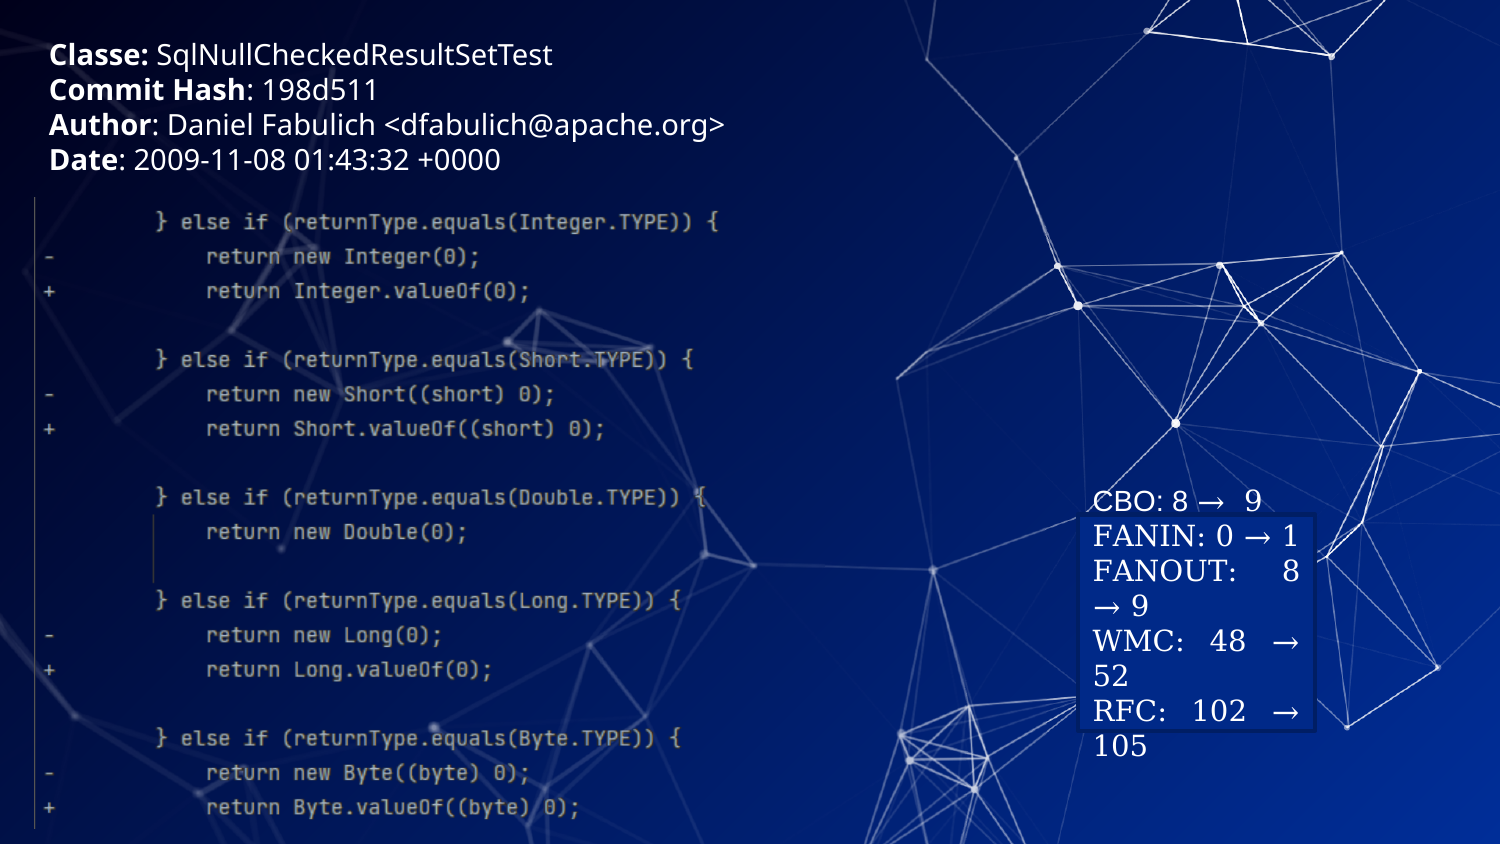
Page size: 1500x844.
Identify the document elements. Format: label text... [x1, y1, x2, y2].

picture [0, 0, 1500, 844]
text_box CBO: 8 → 9 FANIN: 0 → 1 FANOUT: 8 → 9 WMC: 48 → 52 RFC: 102 → 105 [1076, 512, 1317, 733]
text_box Classe: SqlNullCheckedResultSetTest Commit Hash: 198d511 Author: Daniel Fabulich <dfabulich@apache.org> Date: 2009-11-08 01:43:32 +0000 [34, 29, 1333, 219]
